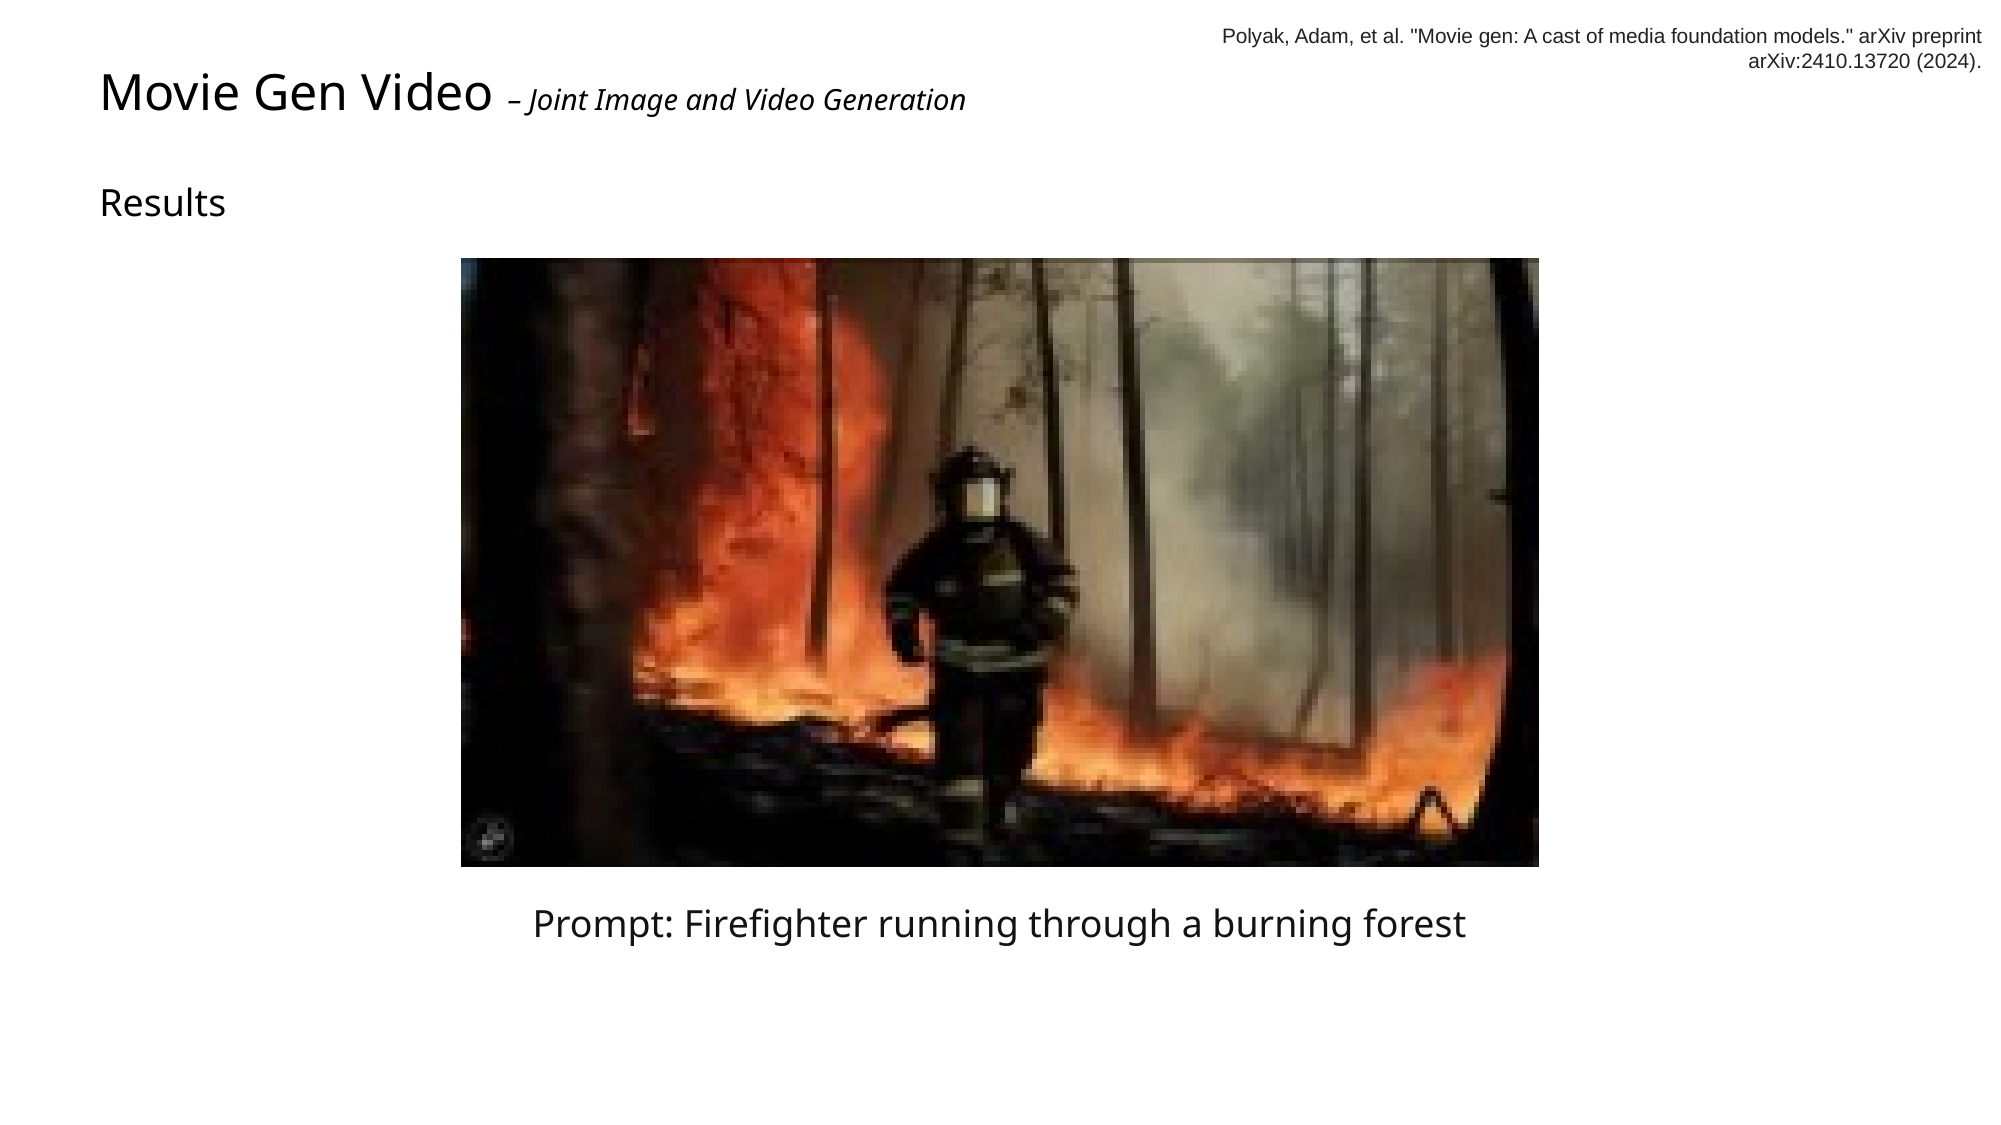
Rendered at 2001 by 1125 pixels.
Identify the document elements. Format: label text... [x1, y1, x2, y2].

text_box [460, 257, 1540, 868]
text_box Results [84, 171, 1243, 232]
text_box Polyak, Adam, et al. "Movie gen: A cast of media foundation models." arXiv preprint arXiv:2410.13720 (2024). [980, 15, 1997, 81]
text_box Prompt: Firefighter running through a burning forest [474, 892, 1526, 953]
text_box Movie Gen Video – Joint Image and Video Generation [84, 53, 1059, 128]
